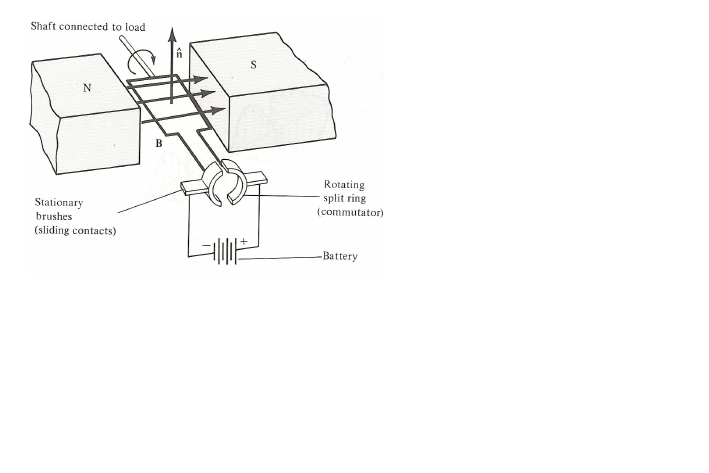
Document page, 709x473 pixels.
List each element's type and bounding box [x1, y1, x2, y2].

picture [29, 20, 384, 279]
